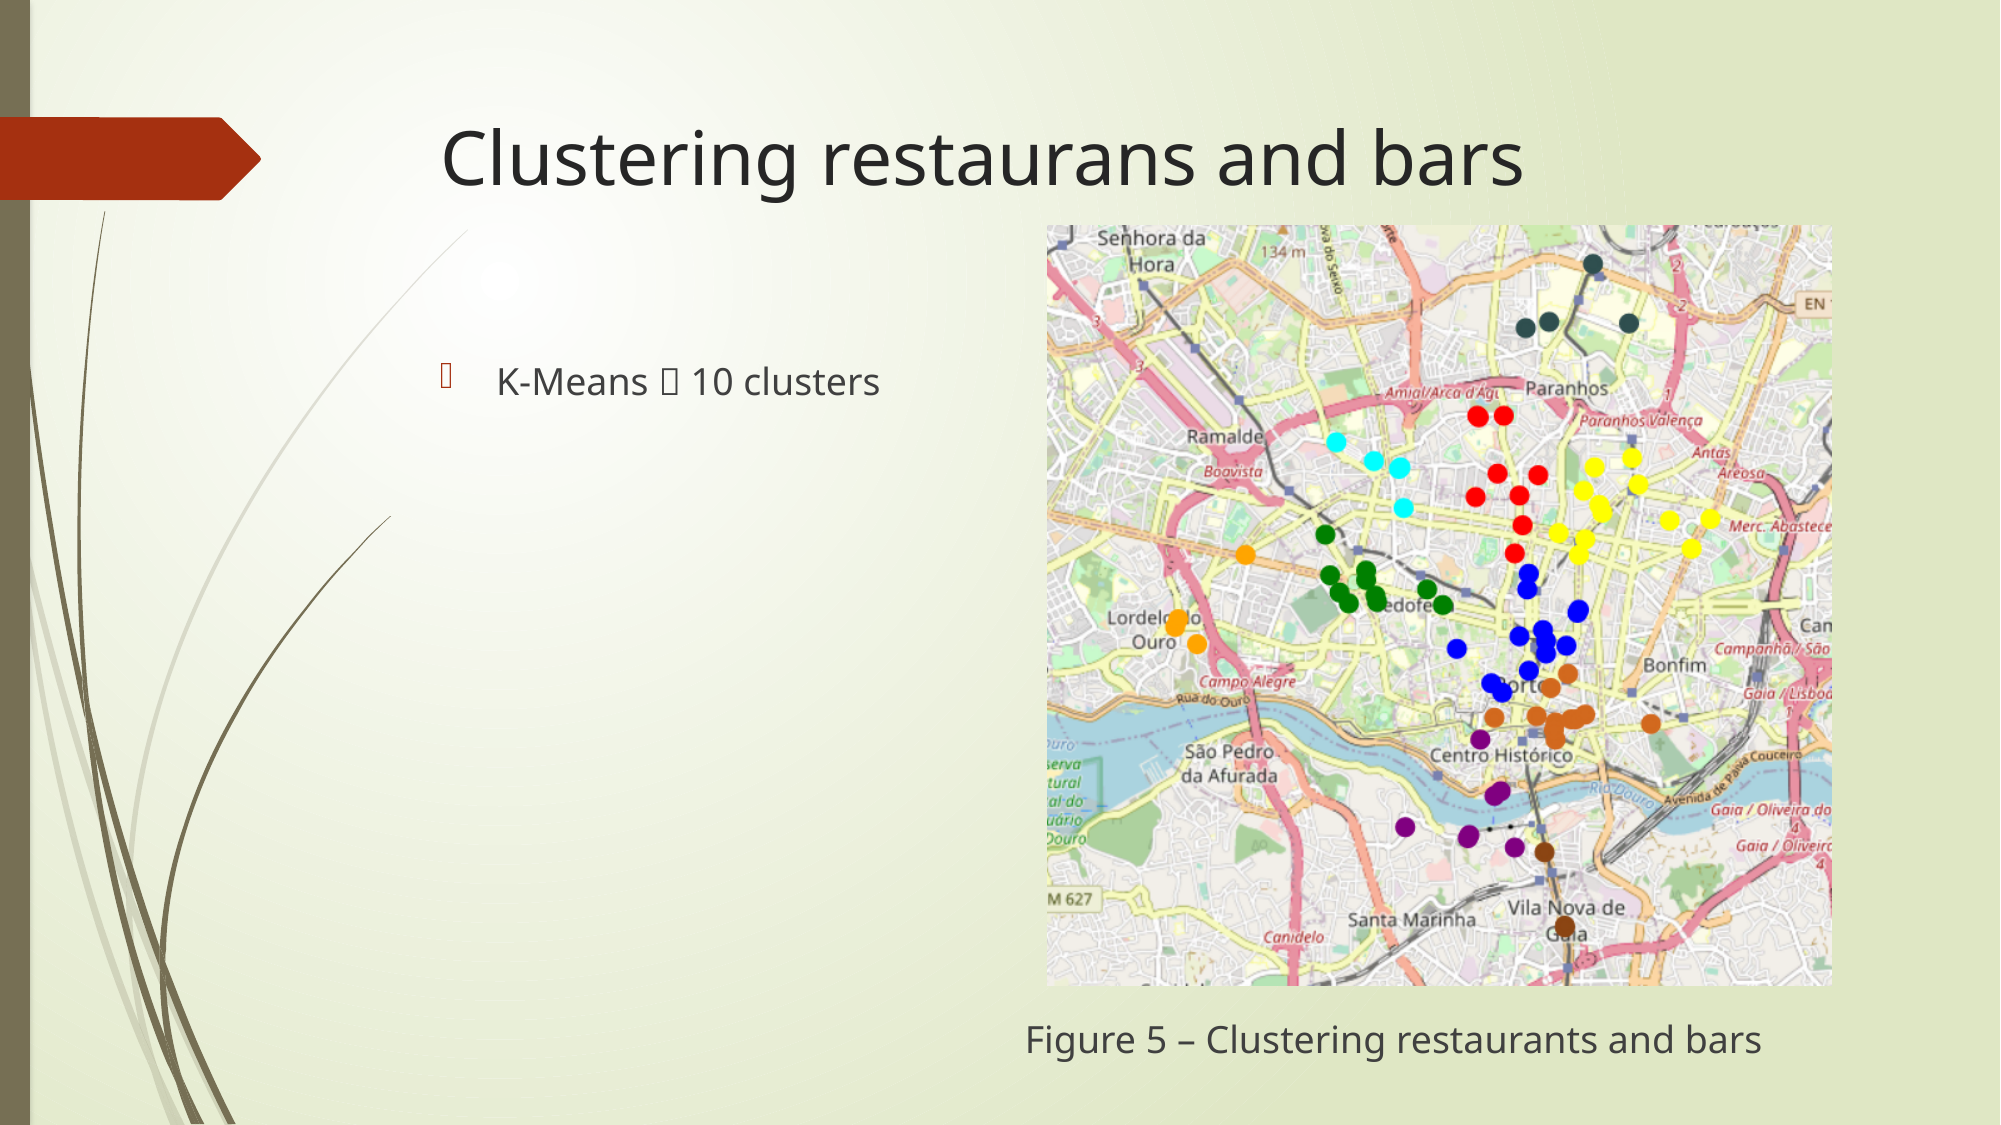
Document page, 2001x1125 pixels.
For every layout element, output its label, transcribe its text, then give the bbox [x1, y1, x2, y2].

title Clustering restaurans and bars [425, 102, 1888, 313]
list K-Means  10 clusters Figure 5 – Clustering restaurants and bars [424, 350, 1888, 1094]
picture [1047, 225, 1833, 987]
